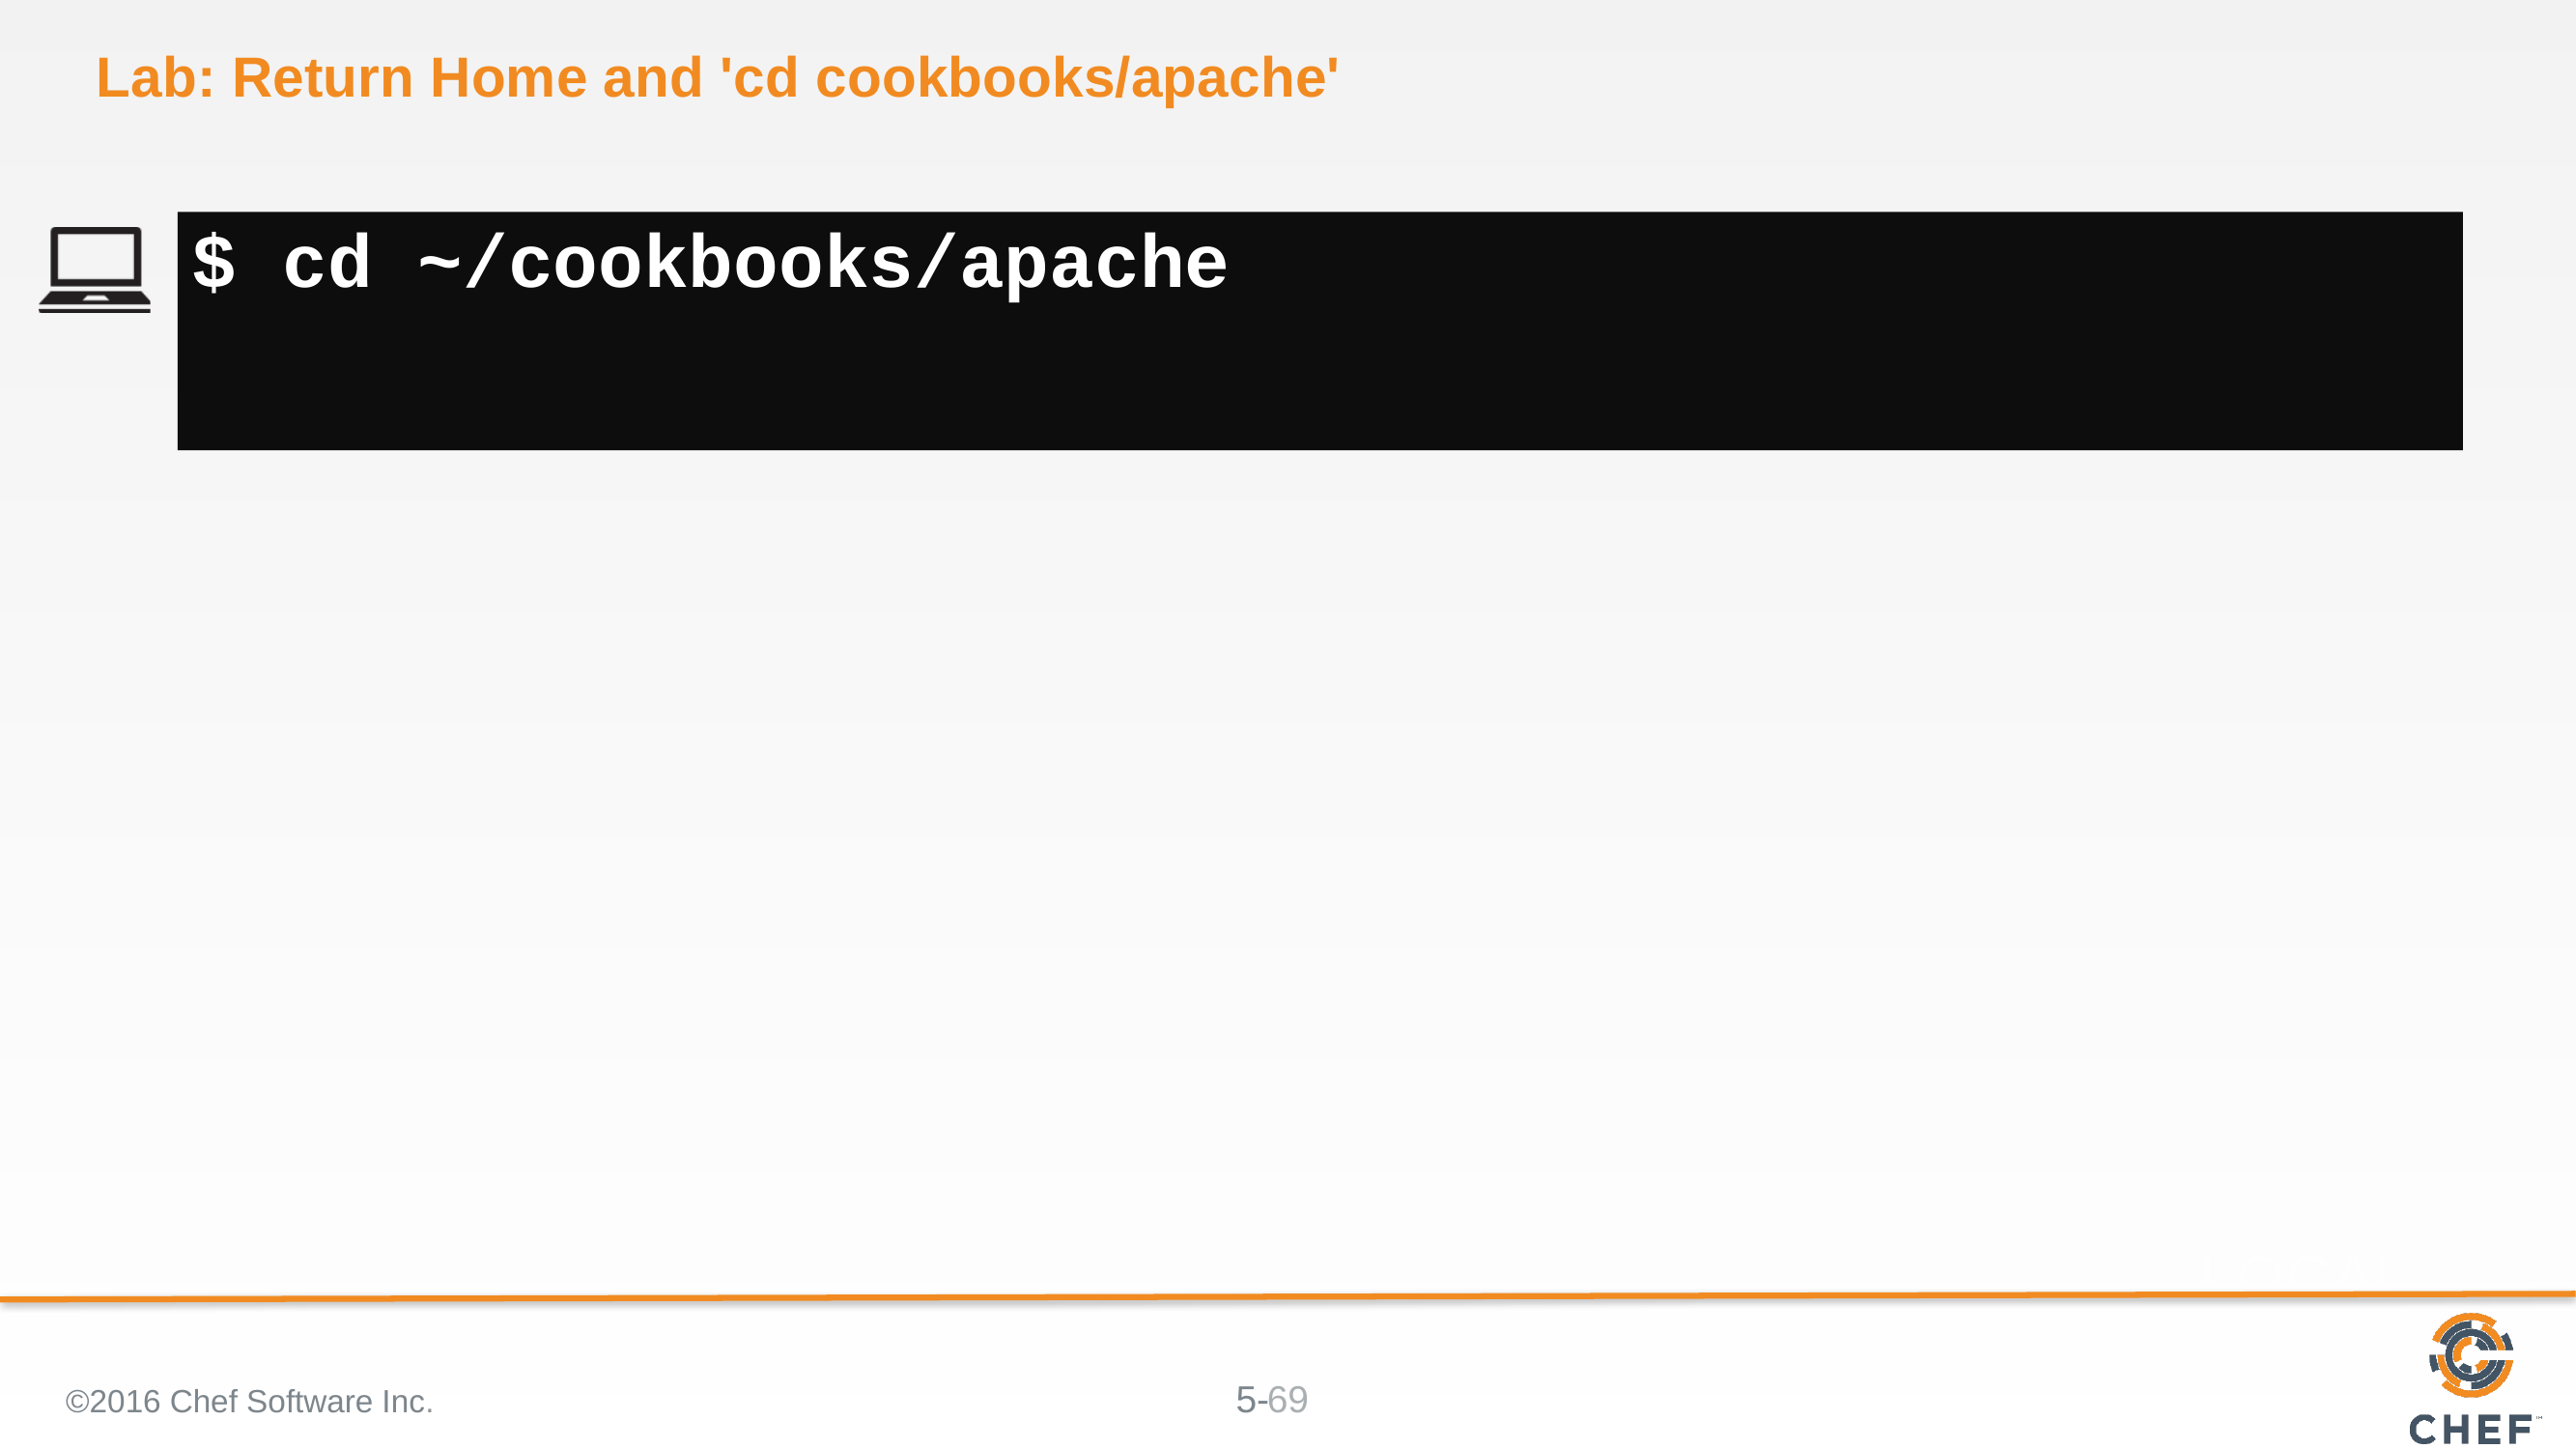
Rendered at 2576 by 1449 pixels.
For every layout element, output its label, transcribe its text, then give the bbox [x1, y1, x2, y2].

list $ cd ~/cookbooks/apache [177, 212, 2463, 451]
picture [2399, 1297, 2550, 1449]
title Lab: Return Home and 'cd cookbooks/apache' [96, 48, 2463, 180]
slide_number 69 [998, 1359, 1578, 1437]
footer ©2016 Chef Software Inc. [51, 1359, 952, 1440]
